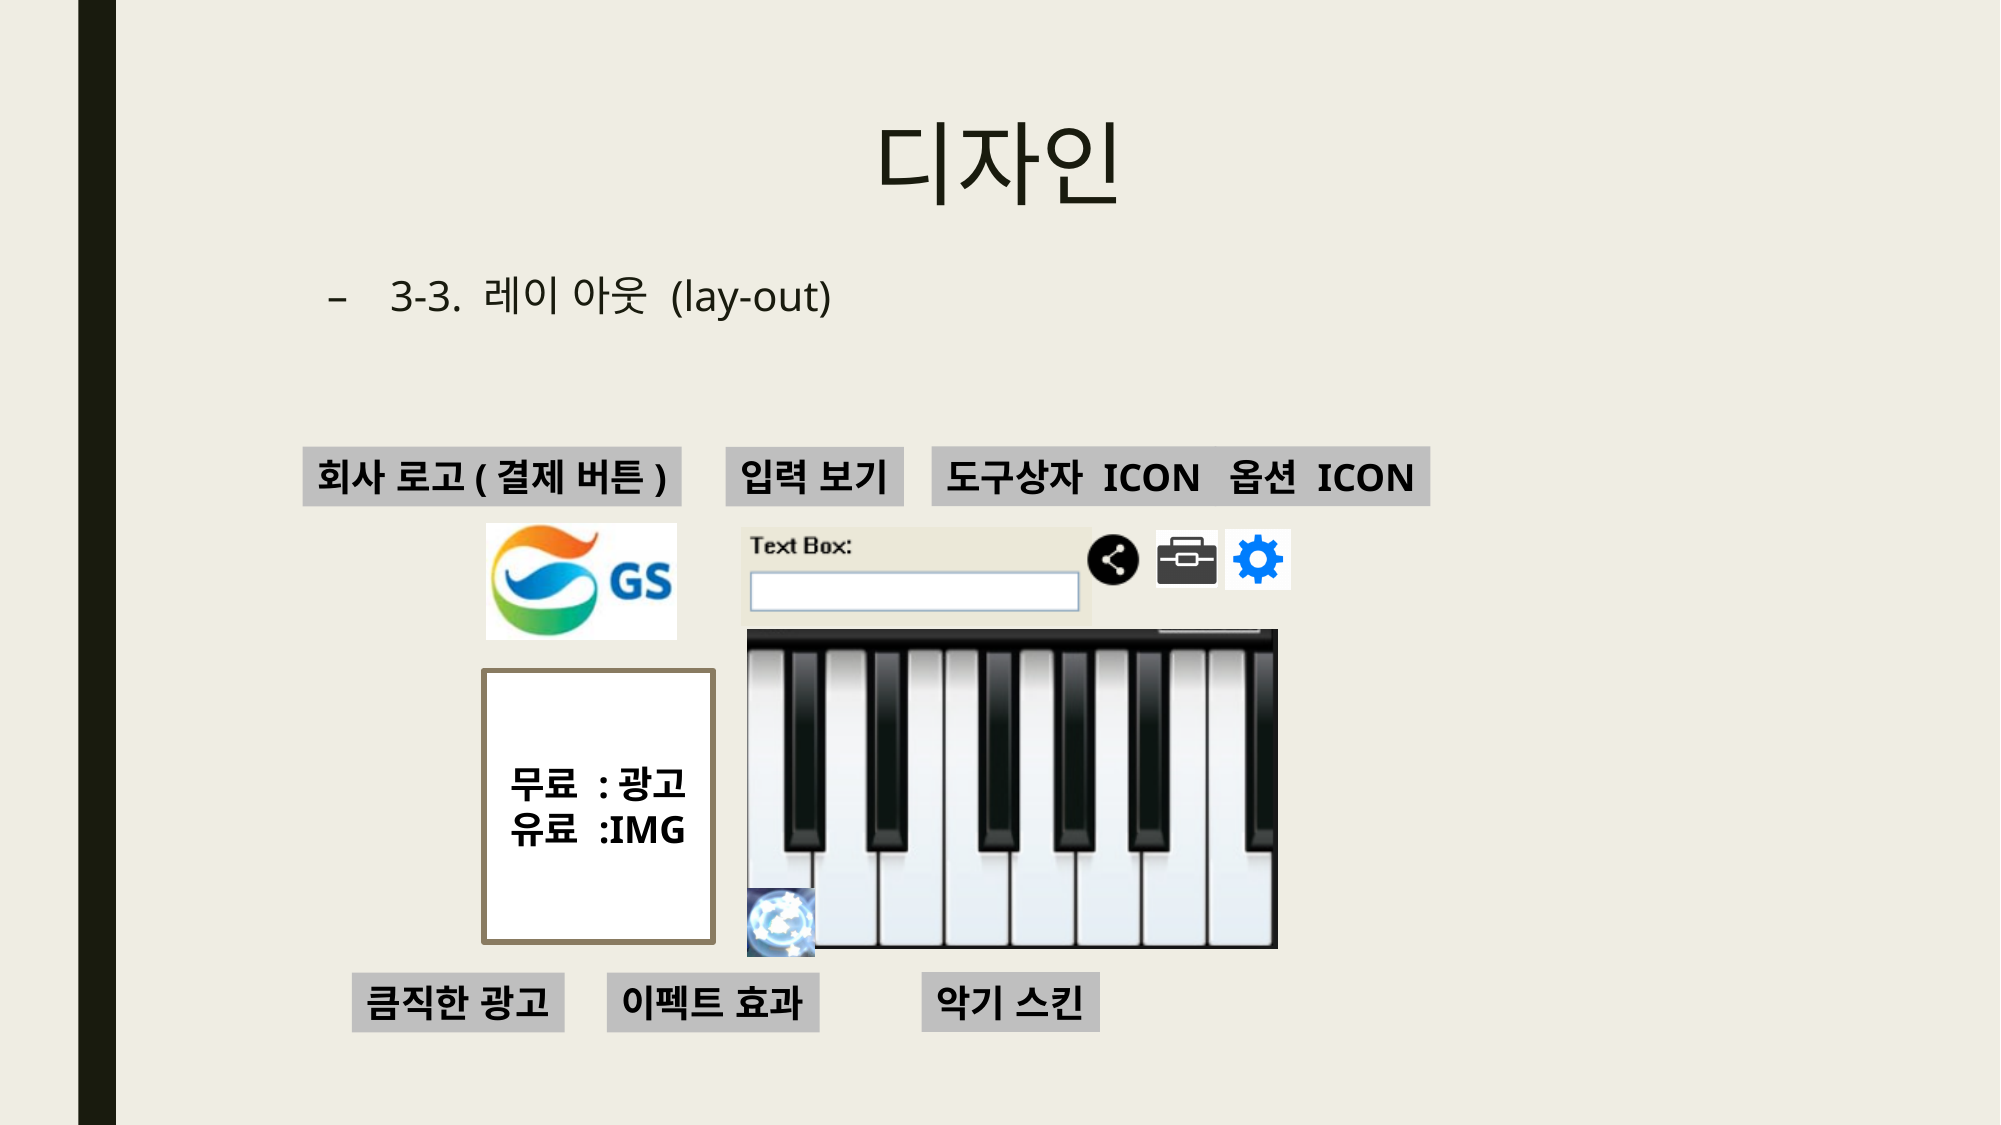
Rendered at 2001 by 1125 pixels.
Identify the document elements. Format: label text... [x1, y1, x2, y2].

text_box 무료 :광고 유료 :IMG [481, 668, 716, 945]
text_box 악기 스킨 [921, 972, 1100, 1032]
list 3-3. 레이 아웃 (lay-out) [225, 265, 1800, 994]
picture [486, 523, 677, 640]
text_box 큼직한 광고 [351, 972, 565, 1033]
text_box 도구상자 ICON [931, 446, 1217, 507]
picture [747, 629, 1278, 957]
text_box 옵션 ICON [1217, 446, 1431, 507]
picture [1156, 530, 1218, 588]
text_box 회사 로고(결제 버튼) [302, 446, 682, 507]
title 디자인 [225, 112, 1800, 235]
text_box 입력 보기 [725, 446, 904, 507]
picture [1225, 529, 1291, 590]
text_box 이펙트 효과 [606, 972, 820, 1033]
picture [741, 524, 1150, 626]
